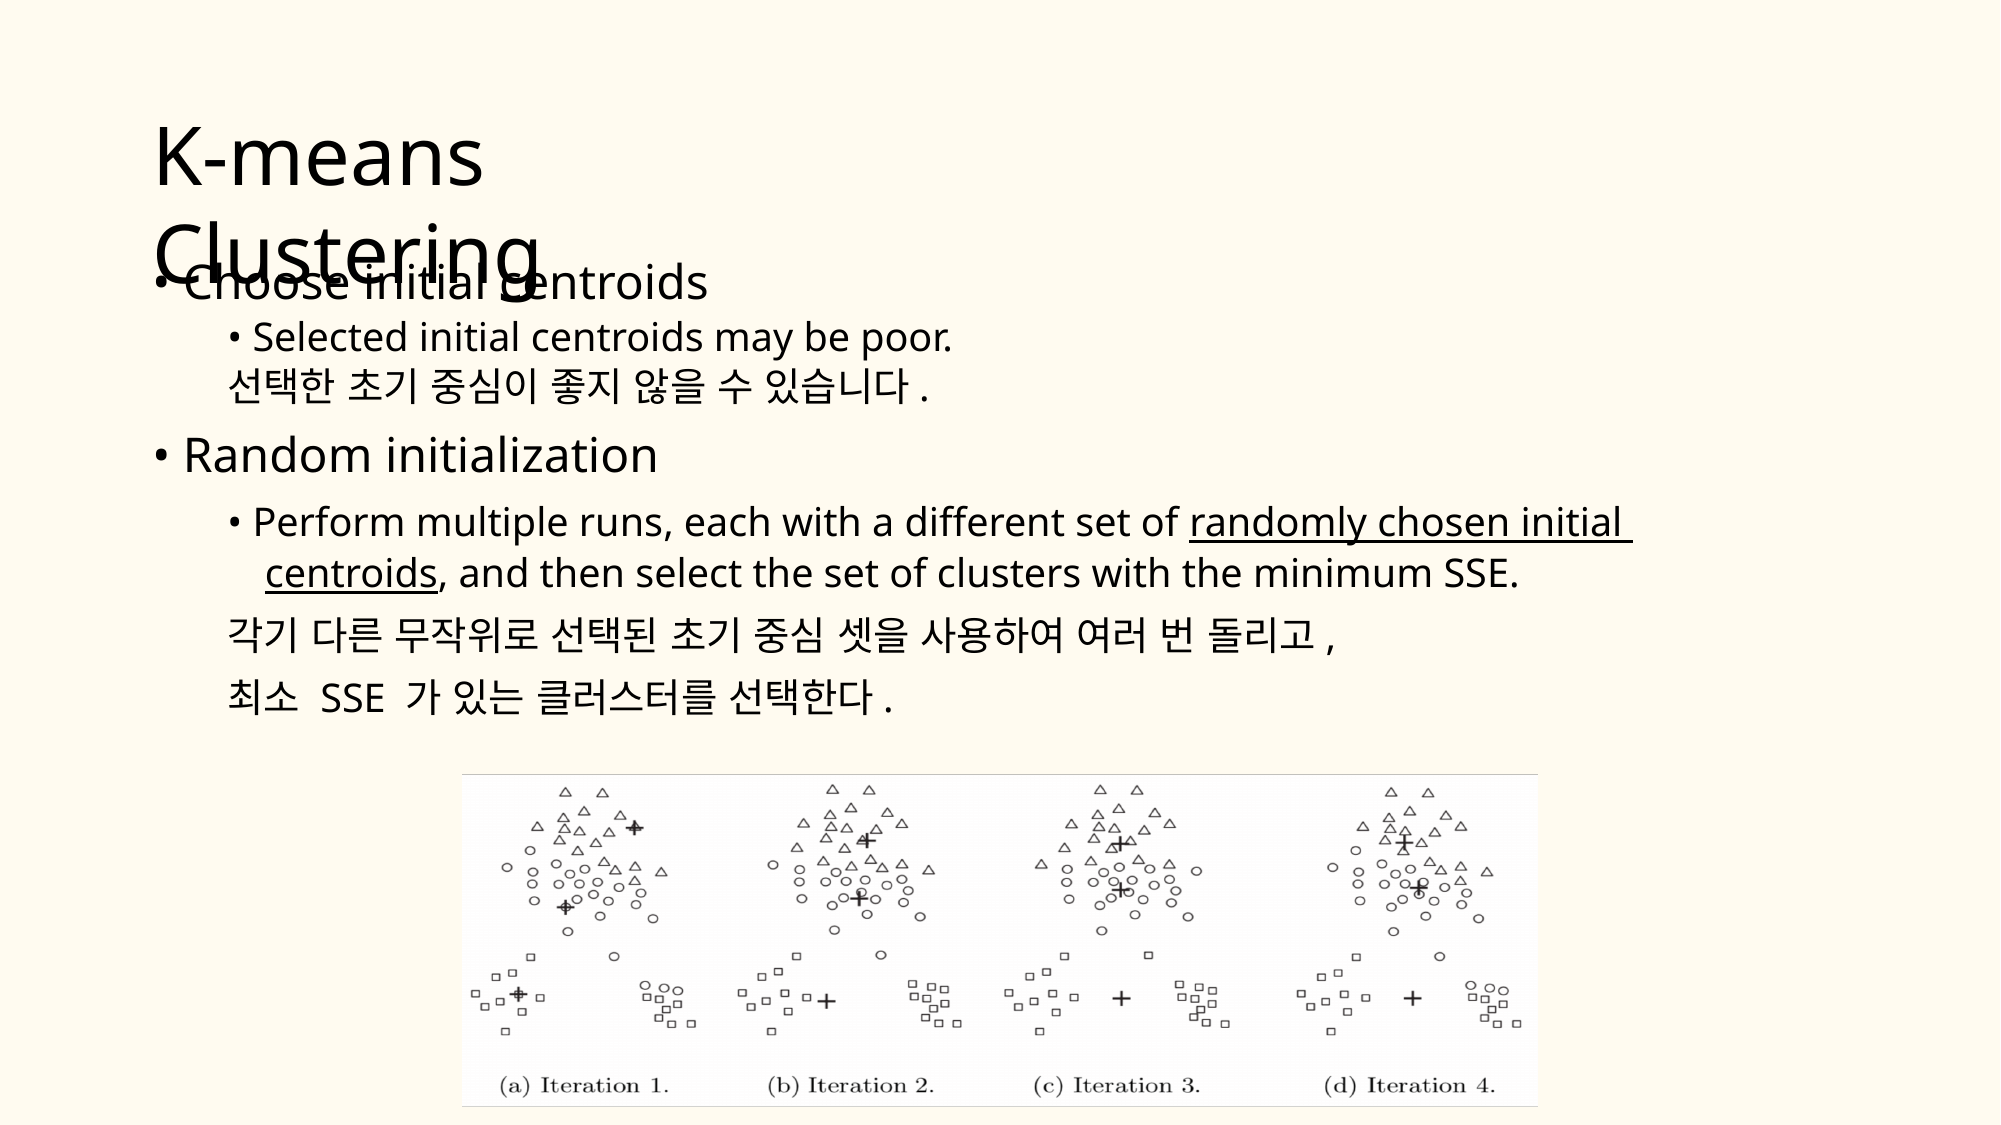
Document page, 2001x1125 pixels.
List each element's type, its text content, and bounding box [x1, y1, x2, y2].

picture [462, 773, 1538, 1107]
text_box • Choose initial centroids • Selected initial centroids may be poor. 선택한 초기 중심이 좋지 않을 수 있습니다. • Random initialization • Perform multiple runs, each with a different set of randomly chosen initial centroids, and then select the set of clusters with the minimum SSE. 각기 다른 무작위로 선택된 초기 중심 셋을 사용하여 여러 번 돌리고, 최소 SSE 가 있는 클러스터를 선택한다. [150, 249, 1729, 721]
title K-means Clustering [150, 102, 887, 249]
